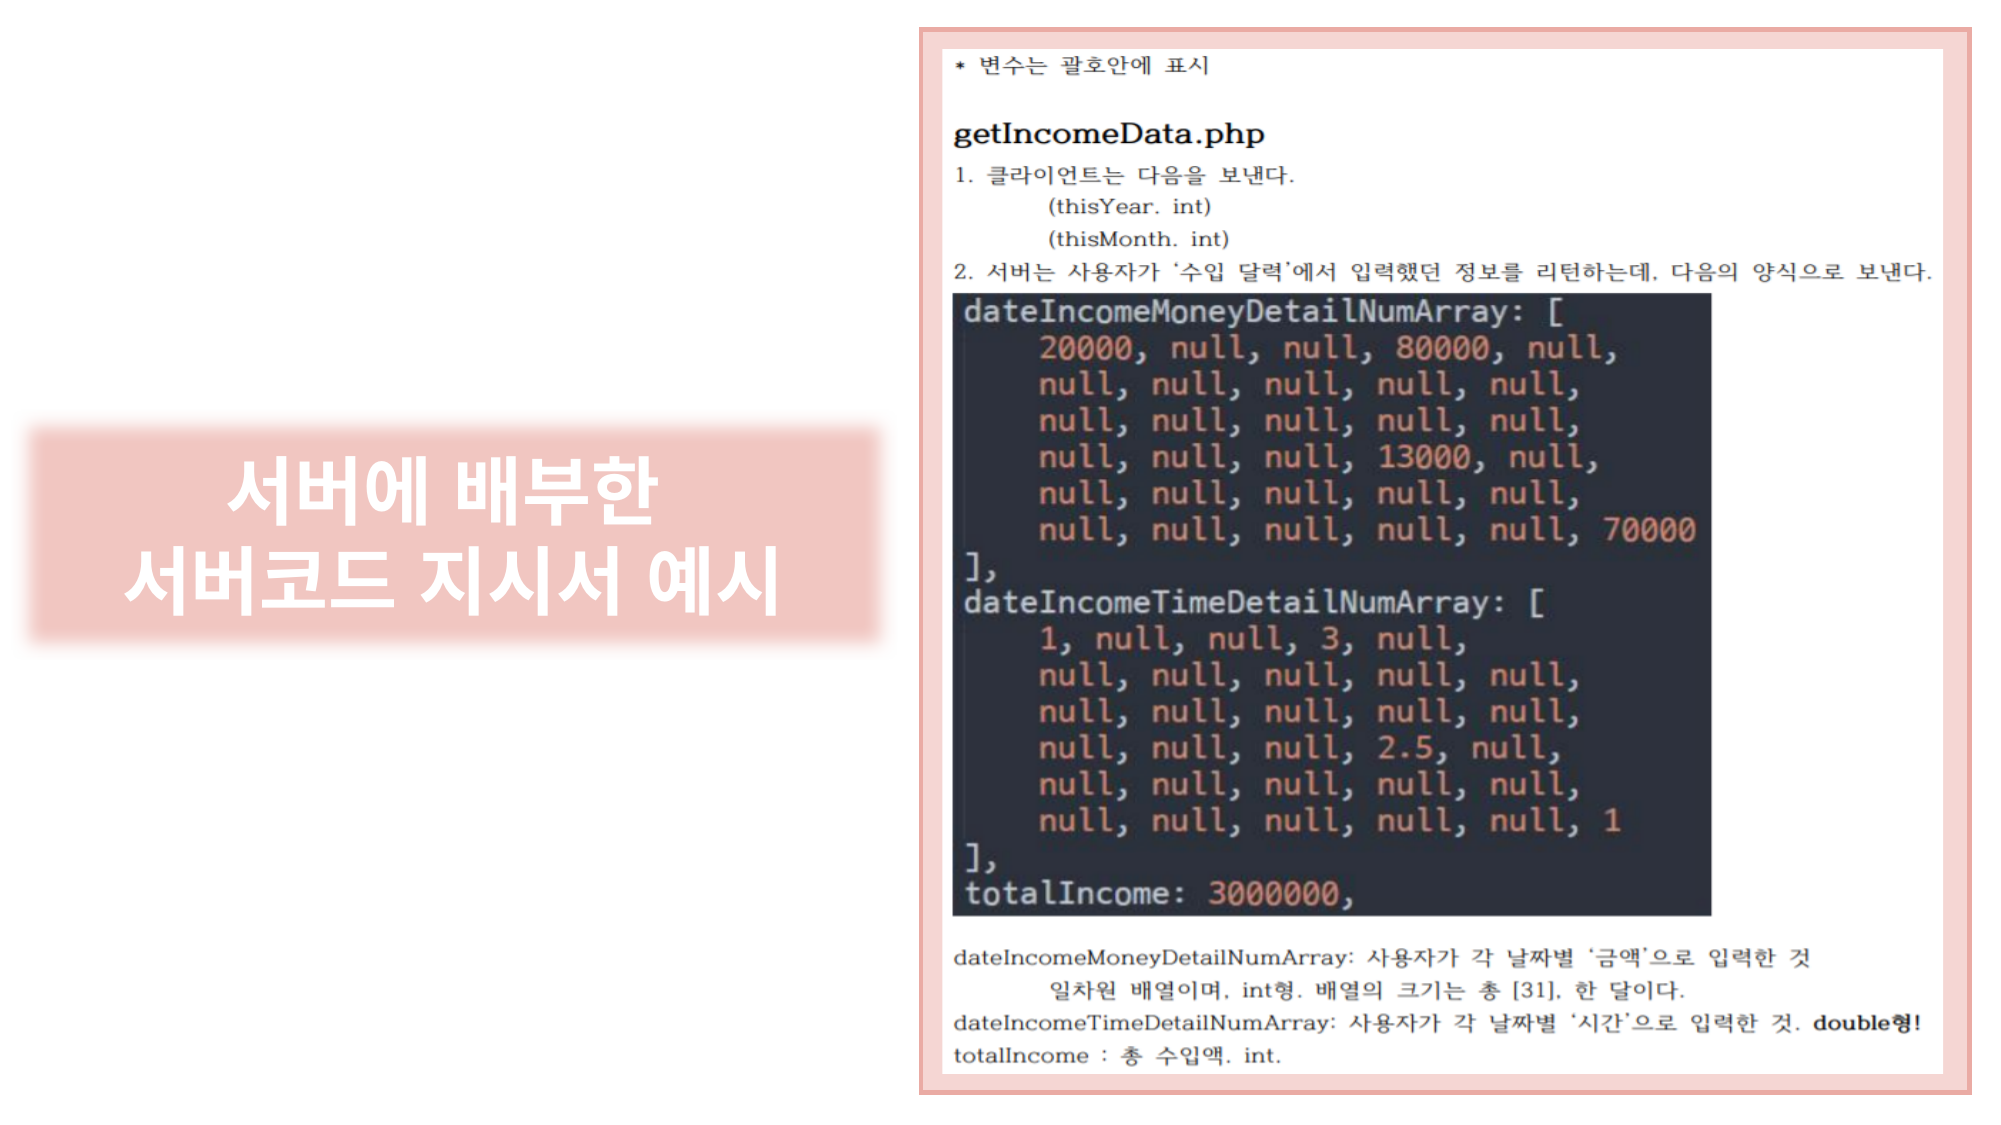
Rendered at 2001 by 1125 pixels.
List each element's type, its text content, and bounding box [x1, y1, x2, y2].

text_box 서버에 배부한 서버코드 지시서 예시 [44, 442, 864, 627]
text_box 개인발표 [40, 438, 868, 631]
picture [942, 49, 1944, 1074]
text_box [920, 29, 1971, 1094]
